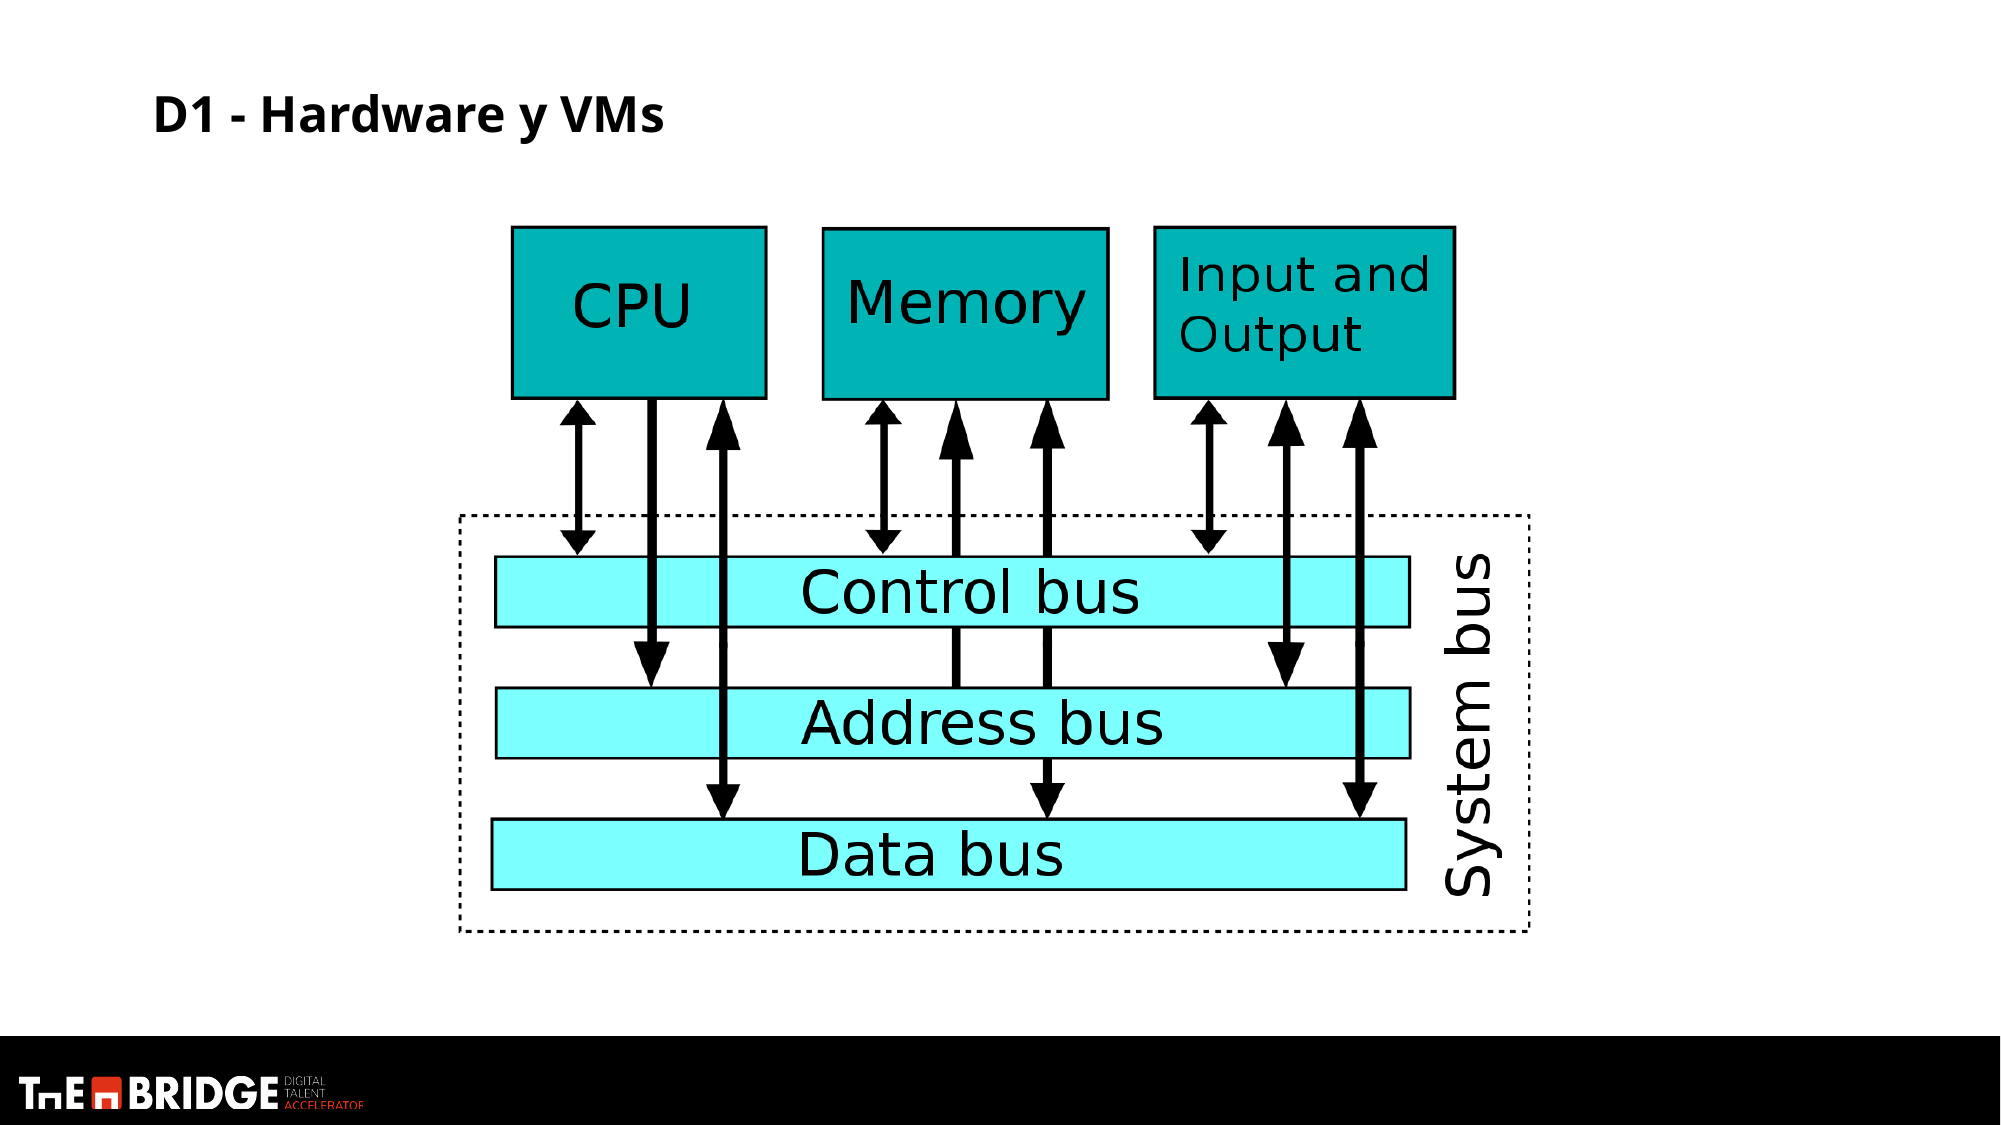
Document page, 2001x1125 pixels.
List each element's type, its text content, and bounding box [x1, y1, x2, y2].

picture [445, 172, 1555, 987]
text_box D1 - Hardware y VMs [137, 59, 1863, 174]
picture [19, 1076, 363, 1109]
